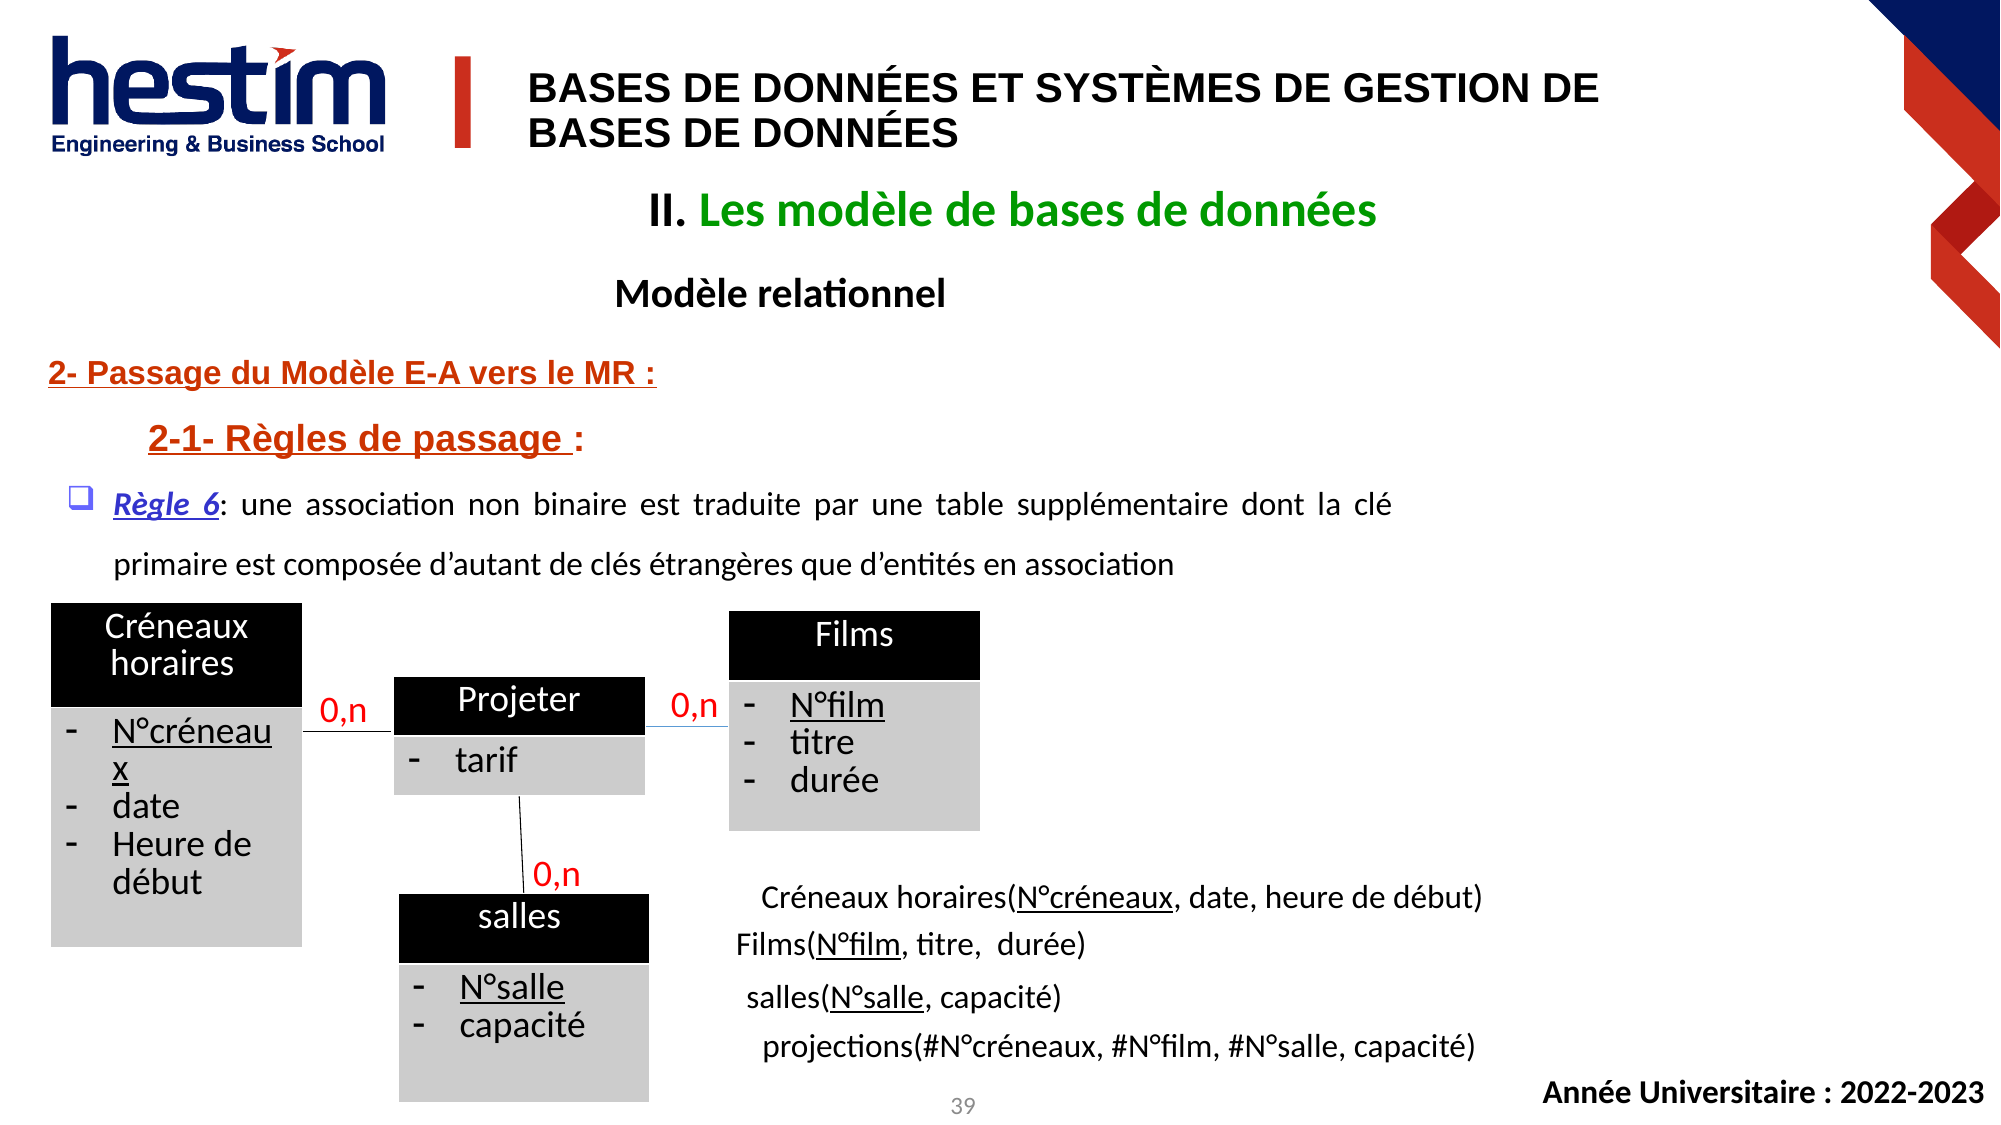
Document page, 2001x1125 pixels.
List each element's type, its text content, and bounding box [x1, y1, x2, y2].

table_cell N°salle capacité [399, 965, 649, 1102]
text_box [519, 796, 524, 893]
text_box Créneaux horaires(N°créneaux, date, heure de début) [746, 868, 1499, 923]
table_cell N°film titre durée [729, 682, 980, 831]
text_box 0,n [305, 733, 383, 738]
text_box 0,n [518, 841, 596, 902]
table_cell N°créneaux date Heure de début [51, 708, 302, 947]
text_box salles(N°salle, capacité) [731, 967, 1078, 1023]
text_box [1866, 0, 2000, 350]
text_box 0,n [655, 672, 734, 733]
text_box projections(#N°créneaux, #N°film, #N°salle, capacité) [747, 1016, 1492, 1072]
slide_number 39 [738, 1074, 1189, 1125]
table_header Créneaux horaires [51, 603, 302, 707]
table_cell tarif [394, 737, 645, 795]
picture [33, 28, 403, 162]
table_header Projeter [394, 677, 645, 735]
text_box [454, 55, 472, 149]
text_box BASES DE DONNÉES ET SYSTÈMES DE GESTION DE BASES DE DONNÉES [512, 59, 1697, 157]
text_box II. Les modèle de bases de données Année Universitaire : 2022-2023 [33, 175, 2000, 1125]
text_box Règle 6: une association non binaire est traduite par une table supplémentaire dont la clé primaire est composée d’autant de clés étrangères que d’entités en association [51, 454, 1409, 590]
text_box Modèle relationnel [599, 258, 962, 324]
text_box 0,n [305, 677, 383, 731]
text_box 2- Passage du Modèle E-A vers le MR : 2-1- Règles de passage : [33, 323, 1503, 1054]
table_header Films [729, 611, 980, 680]
text_box Films(N°film, titre, durée) [721, 915, 1102, 970]
table_header salles [399, 894, 649, 963]
